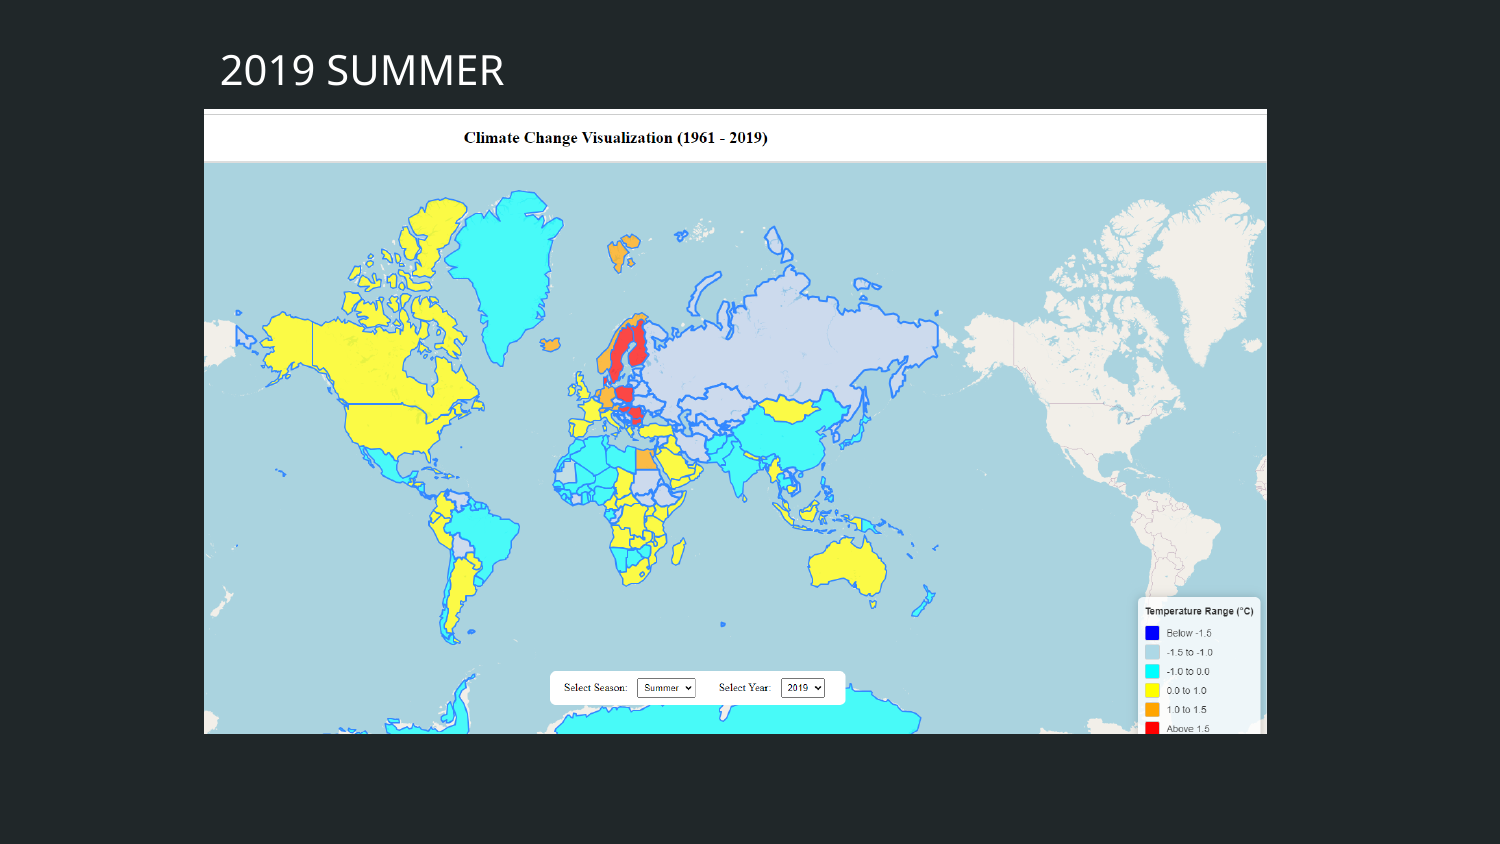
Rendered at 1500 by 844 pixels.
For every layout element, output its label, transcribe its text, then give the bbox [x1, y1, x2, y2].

text_box 2019 SUMMER [204, 29, 697, 109]
picture [204, 109, 1267, 735]
